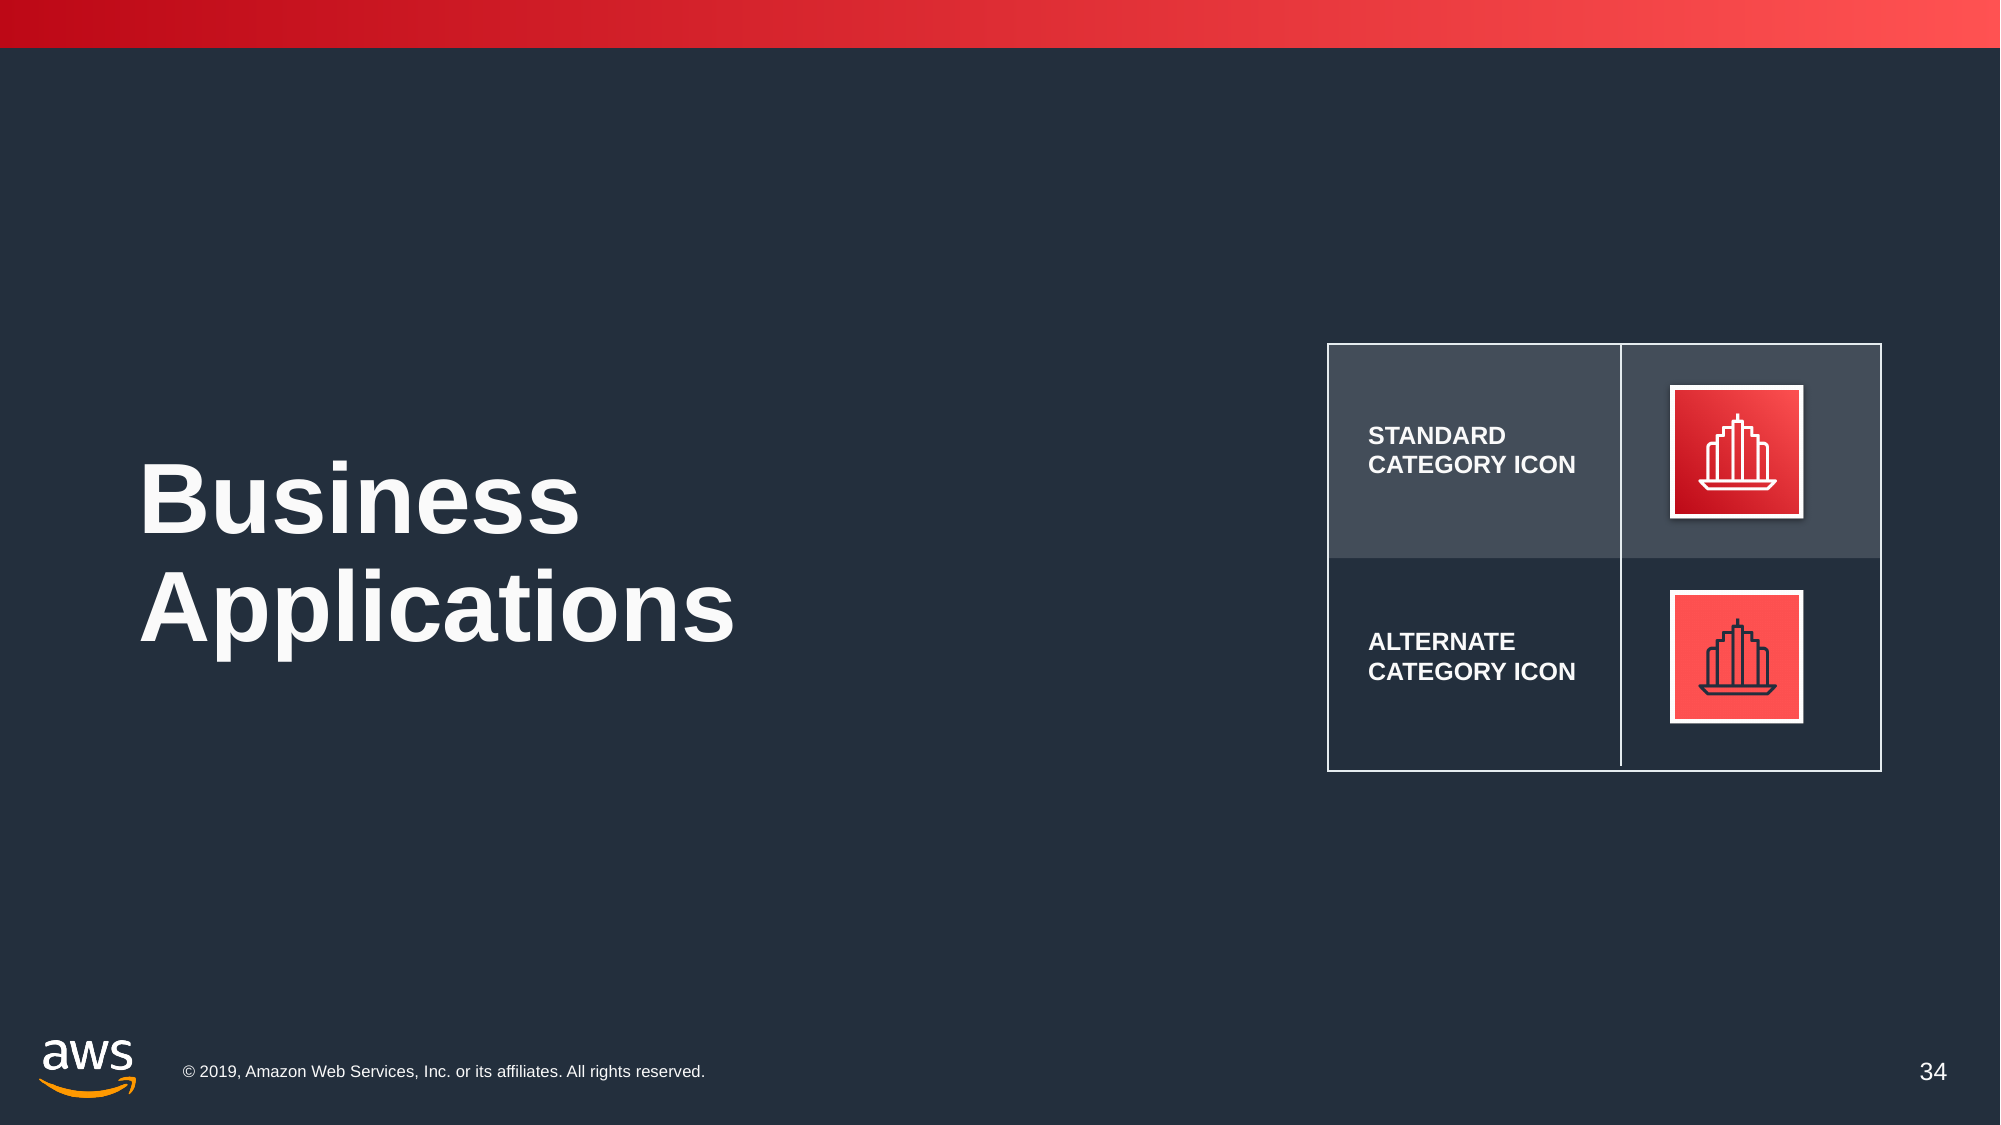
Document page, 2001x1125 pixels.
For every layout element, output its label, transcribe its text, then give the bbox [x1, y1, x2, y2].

slide_number 34 [1512, 1040, 1963, 1101]
title Business Applications [123, 374, 1220, 736]
picture [39, 1040, 136, 1098]
picture [1659, 374, 1816, 531]
picture [1659, 579, 1816, 736]
